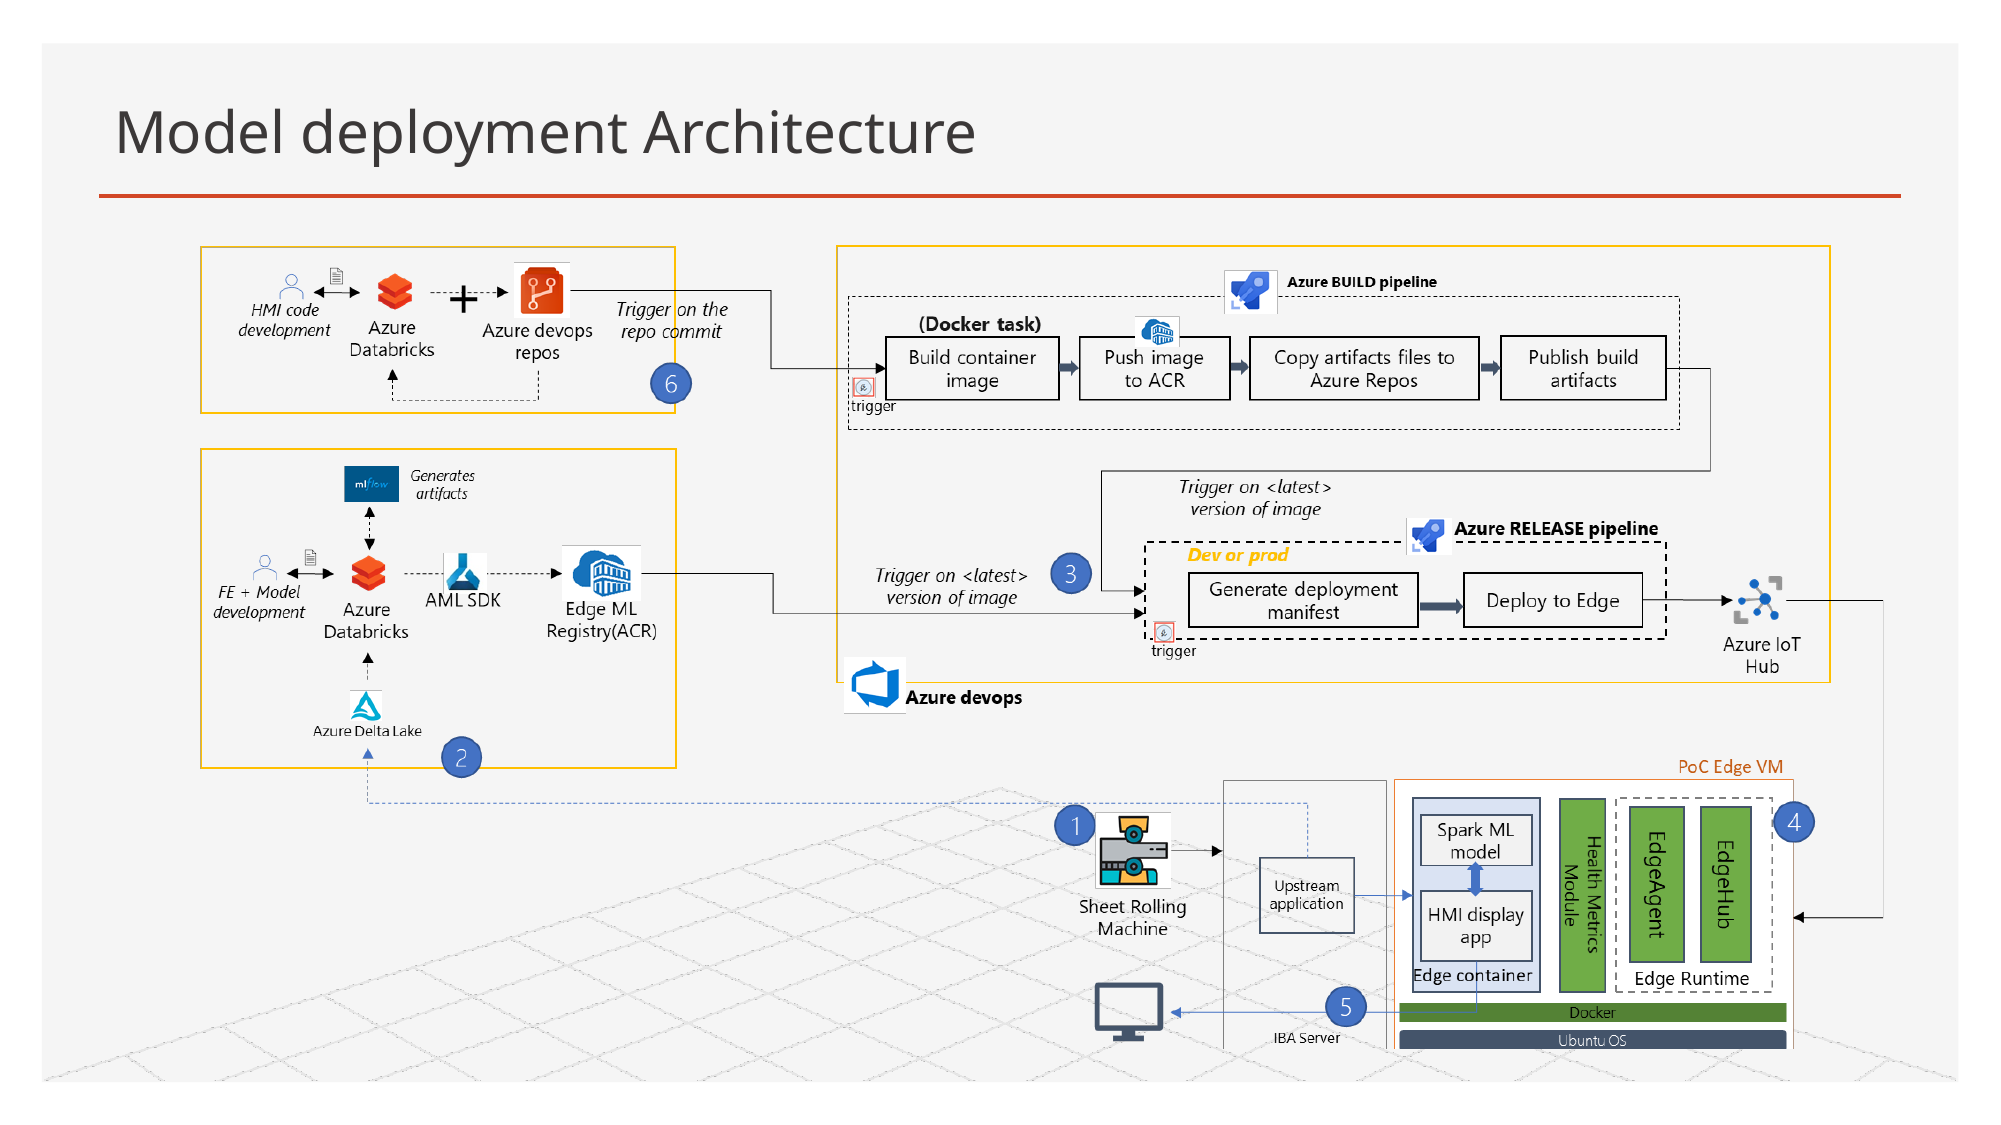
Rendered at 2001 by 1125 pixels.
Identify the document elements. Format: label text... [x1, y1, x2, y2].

title Model deployment Architecture [99, 73, 1901, 197]
picture [44, 164, 1956, 1081]
